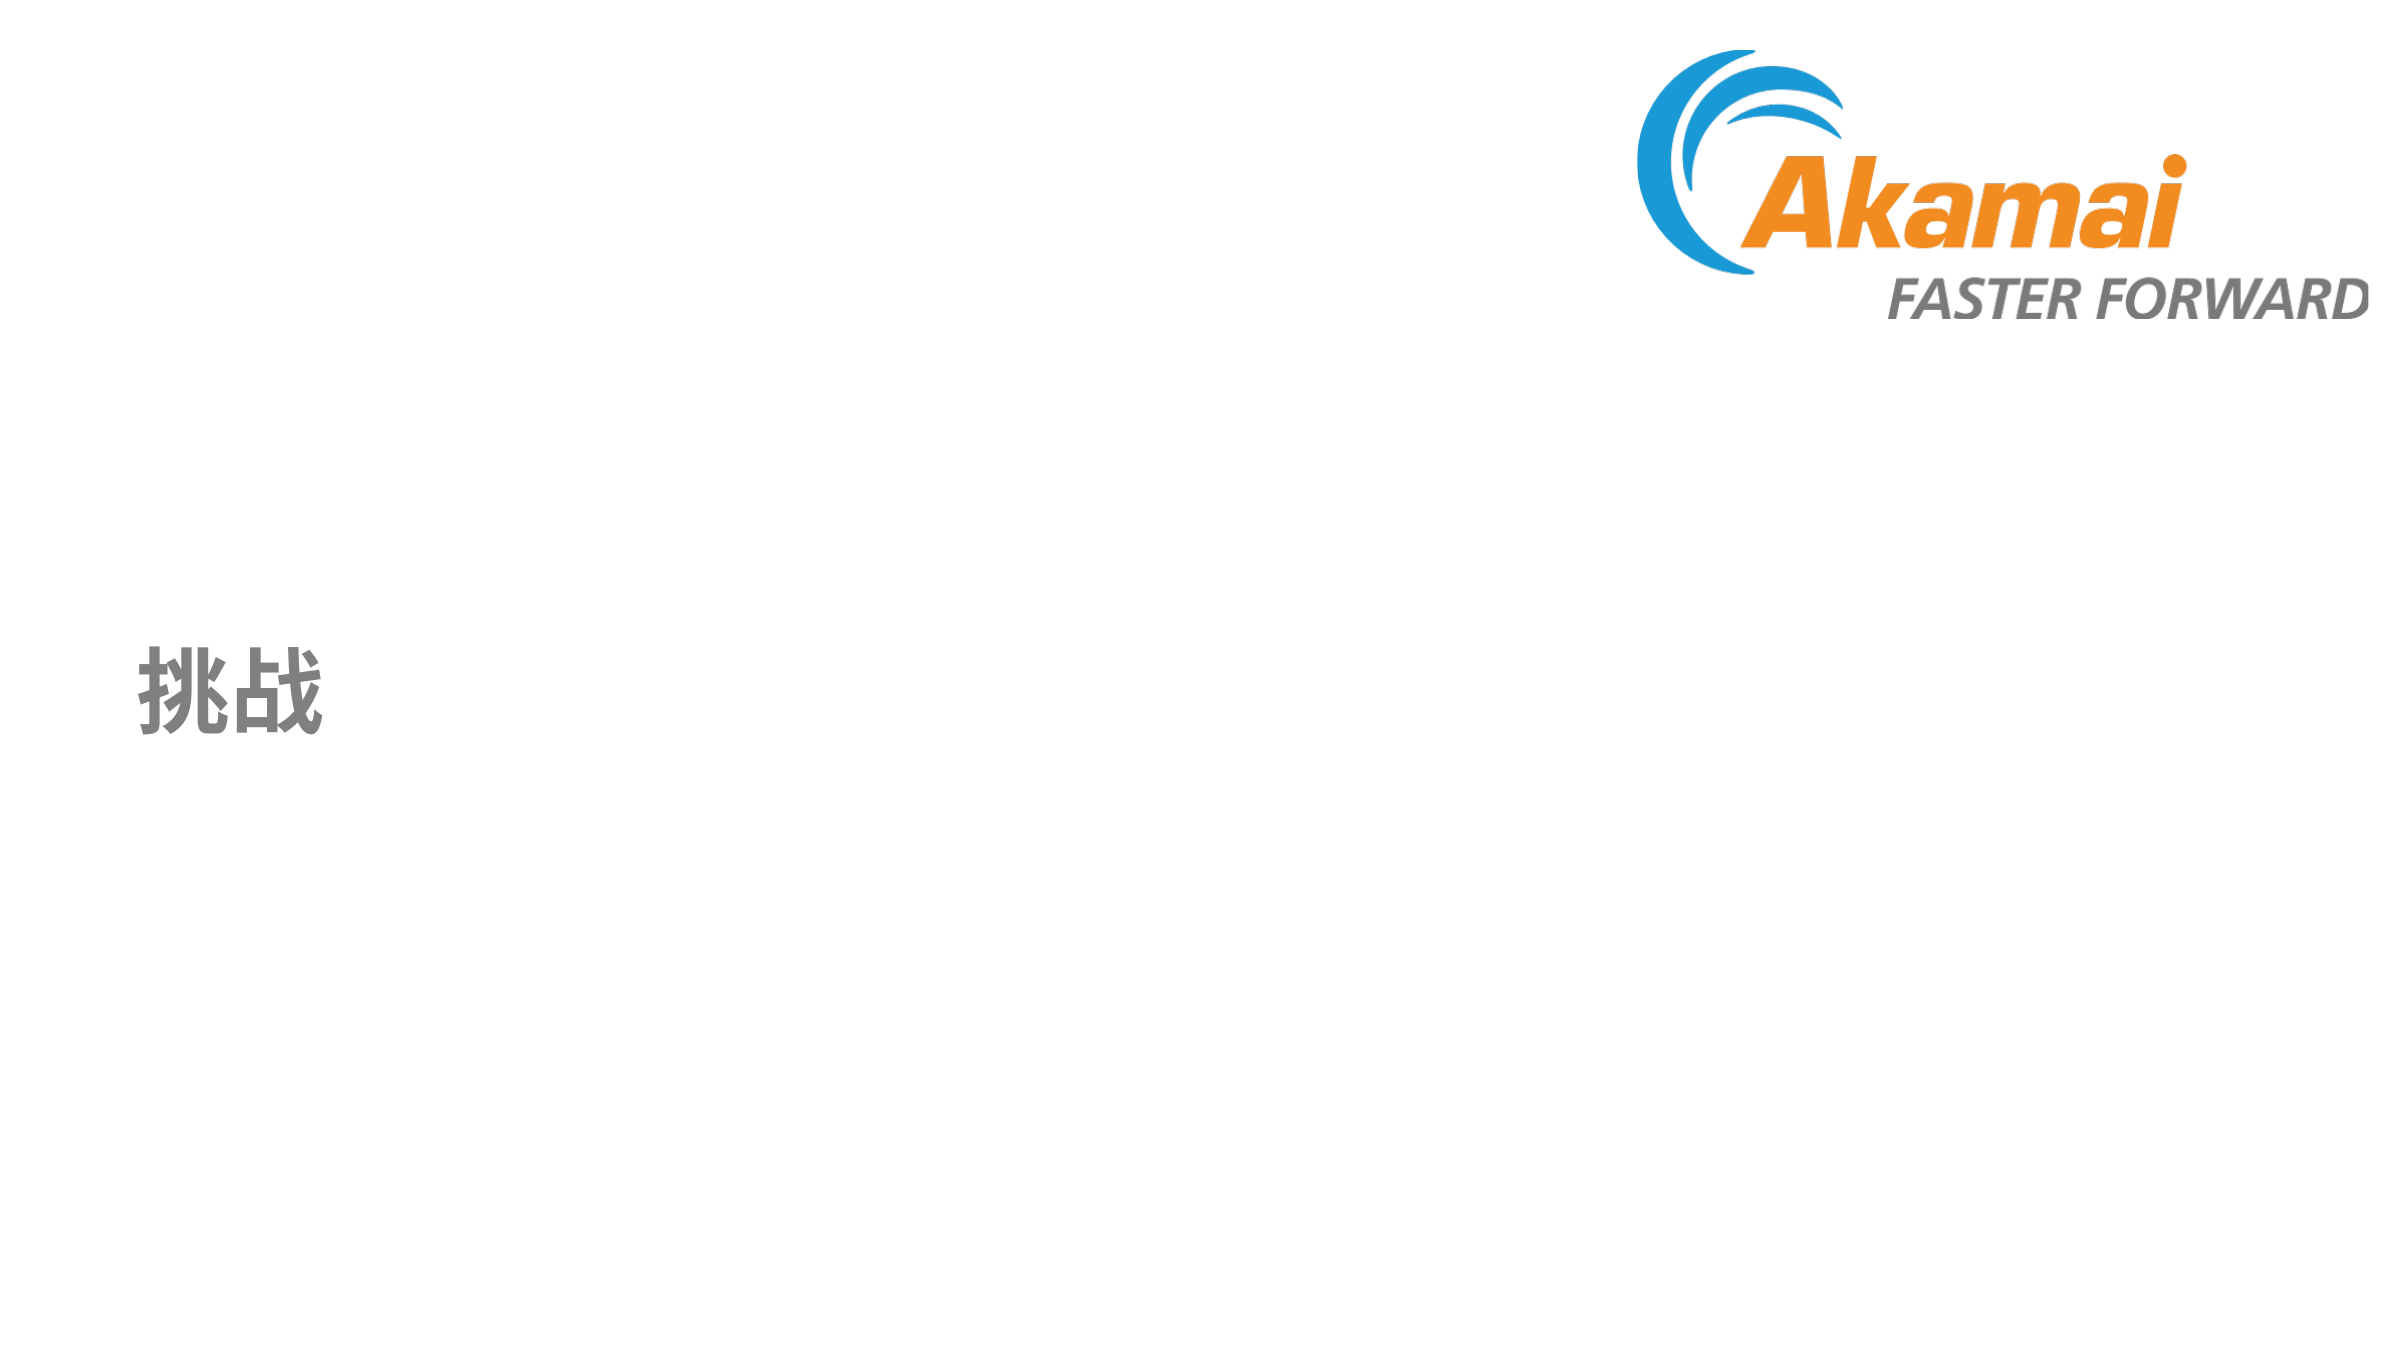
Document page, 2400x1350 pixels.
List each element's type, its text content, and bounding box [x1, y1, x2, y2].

title 挑战 [112, 563, 2302, 814]
